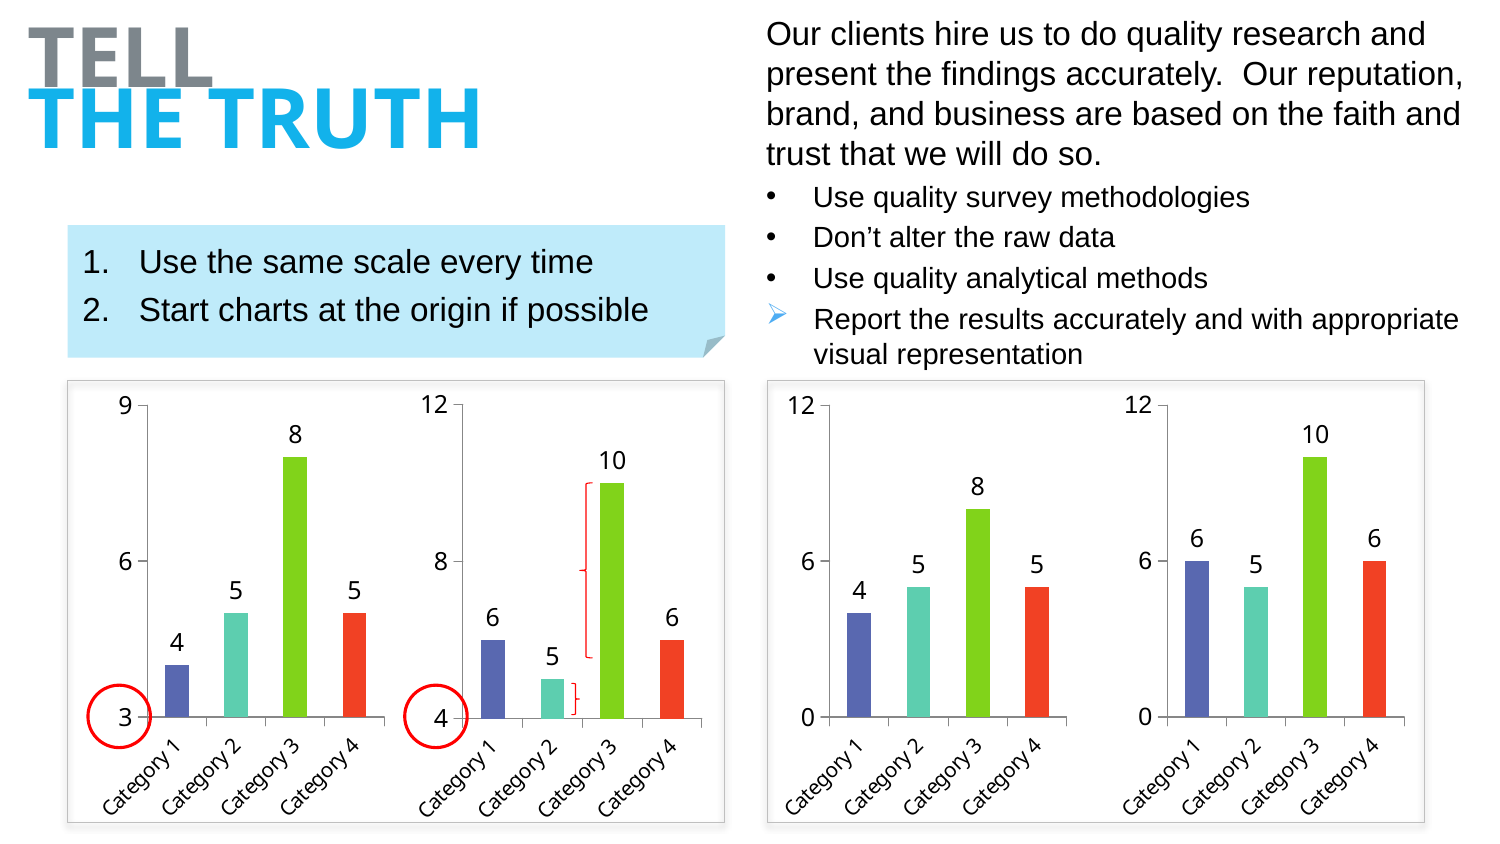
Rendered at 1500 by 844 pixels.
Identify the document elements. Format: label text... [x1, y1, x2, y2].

chart [749, 380, 1075, 844]
text_box Our clients hire us to do quality research and present the findings accurately. Our reputation, brand, and business are based on the faith and trust that we will do so. Use quality survey methodologies Don’t alter the raw data Use quality analytical methods Report the results accurately and with appropriate visual representation [751, 4, 1488, 274]
text_box THE TRUTH [9, 54, 629, 176]
text_box [1077, 380, 1085, 386]
chart [1087, 380, 1413, 844]
text_box [1415, 380, 1425, 823]
text_box Use the same scale every time Start charts at the origin if possible [67, 225, 726, 358]
chart [67, 380, 393, 844]
text_box TELL [9, 0, 629, 55]
table_cell 128 [393, 383, 399, 823]
chart [399, 380, 725, 844]
